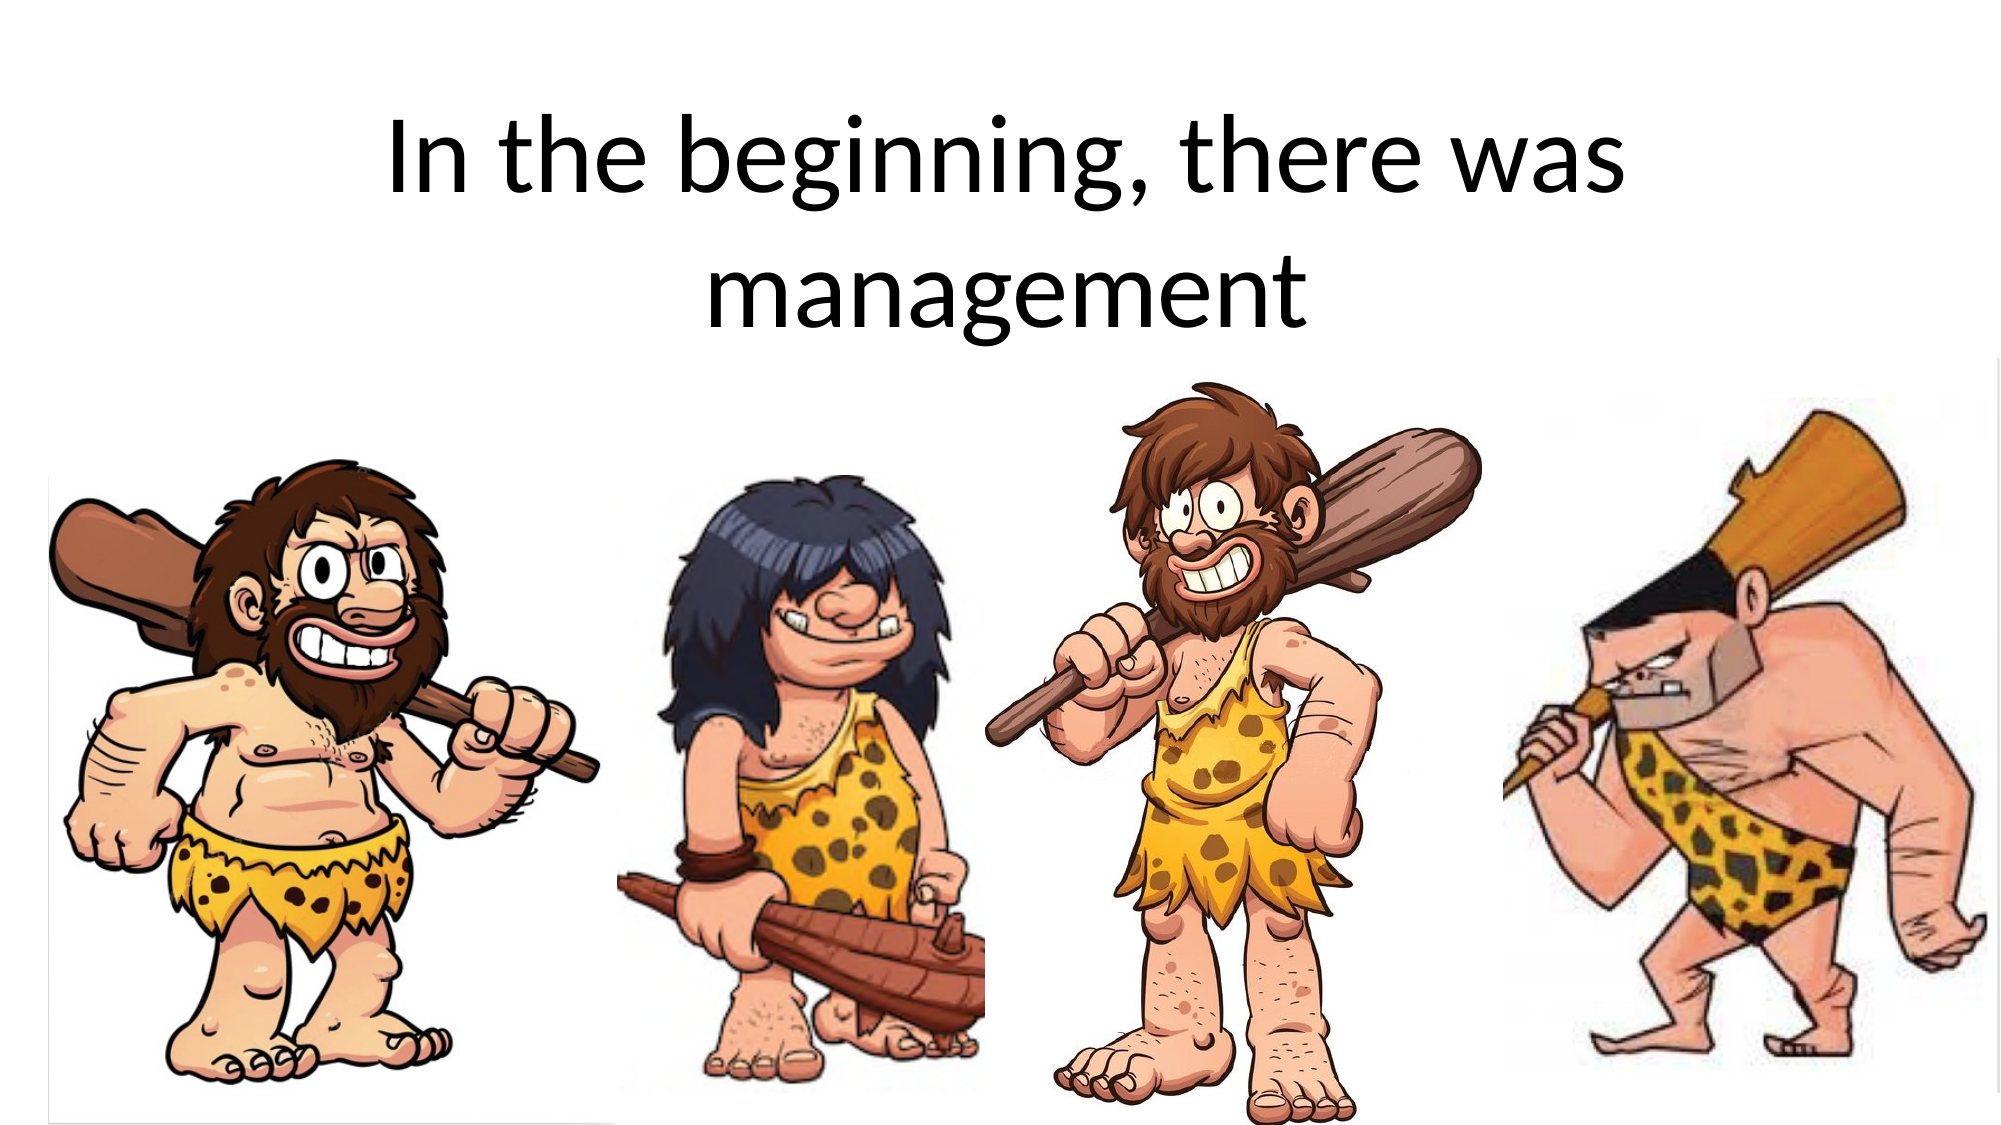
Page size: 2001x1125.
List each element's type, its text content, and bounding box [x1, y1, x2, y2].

text_box In the beginning, there was management [234, 72, 1779, 358]
picture [1503, 358, 2000, 1093]
picture [48, 382, 1482, 1125]
